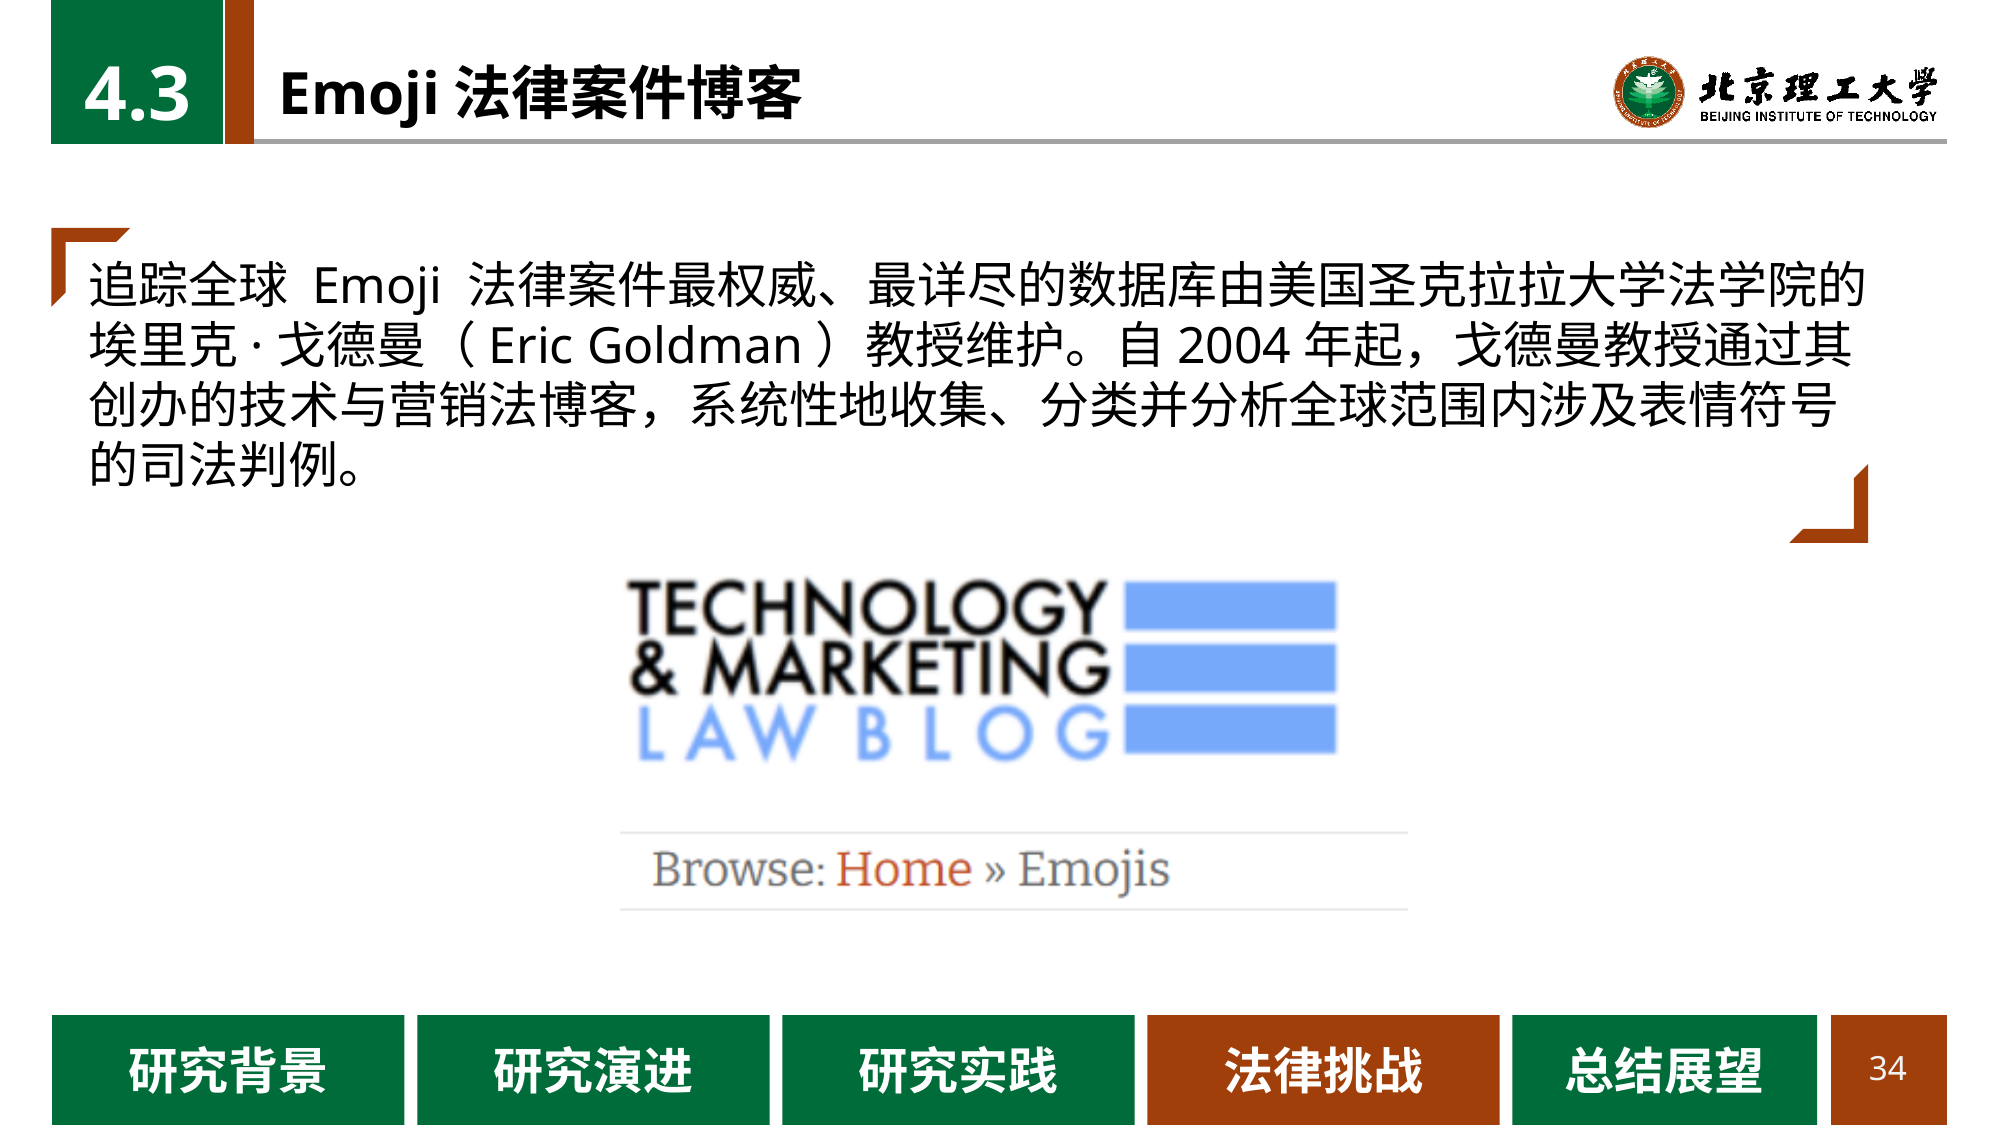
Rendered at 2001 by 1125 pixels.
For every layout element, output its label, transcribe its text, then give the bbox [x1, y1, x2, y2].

title Emoji法律案件博客 [263, 56, 1682, 136]
text_box [1789, 501, 1869, 543]
picture [1682, 56, 1937, 128]
text_box 追踪全球 Emoji 法律案件最权威、最详尽的数据库由美国圣克拉拉大学法学院的埃里克·戈德曼（Eric Goldman）教授维护。自2004年起，戈德曼教授通过其创办的技术与营销法博客，系统性地收集、分类并分析全球范围内涉及表情符号的司法判例。 [74, 245, 1889, 501]
text_box [51, 227, 131, 307]
text_box 4.3 [58, 38, 218, 144]
picture [591, 542, 1408, 936]
